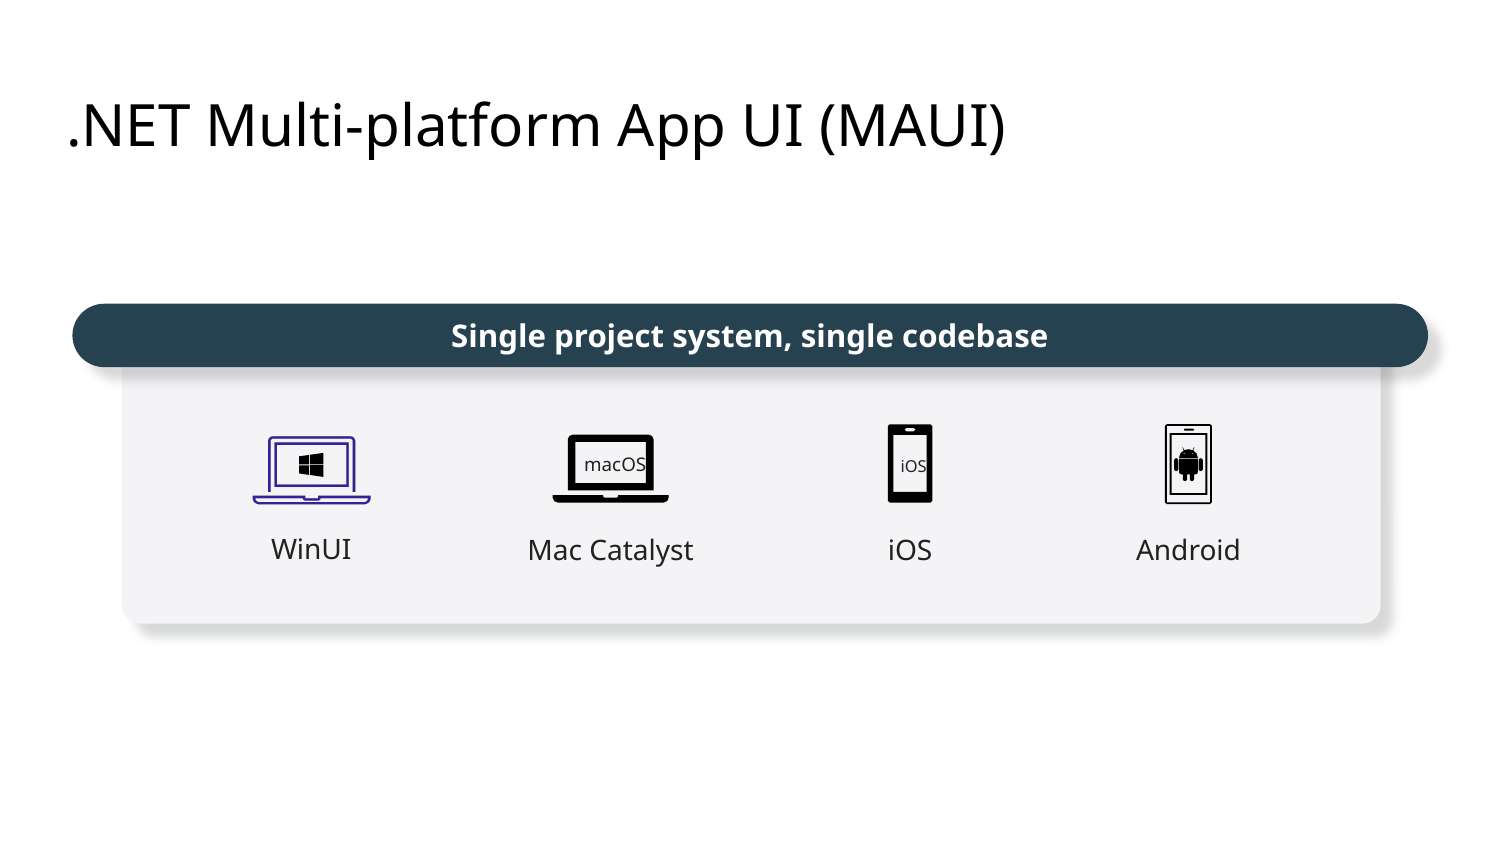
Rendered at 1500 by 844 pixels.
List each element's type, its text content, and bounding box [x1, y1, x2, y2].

text_box Single project system, single codebase [72, 303, 1429, 368]
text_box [121, 335, 1381, 624]
title .NET Multi-platform App UI (MAUI) [51, 72, 1449, 167]
